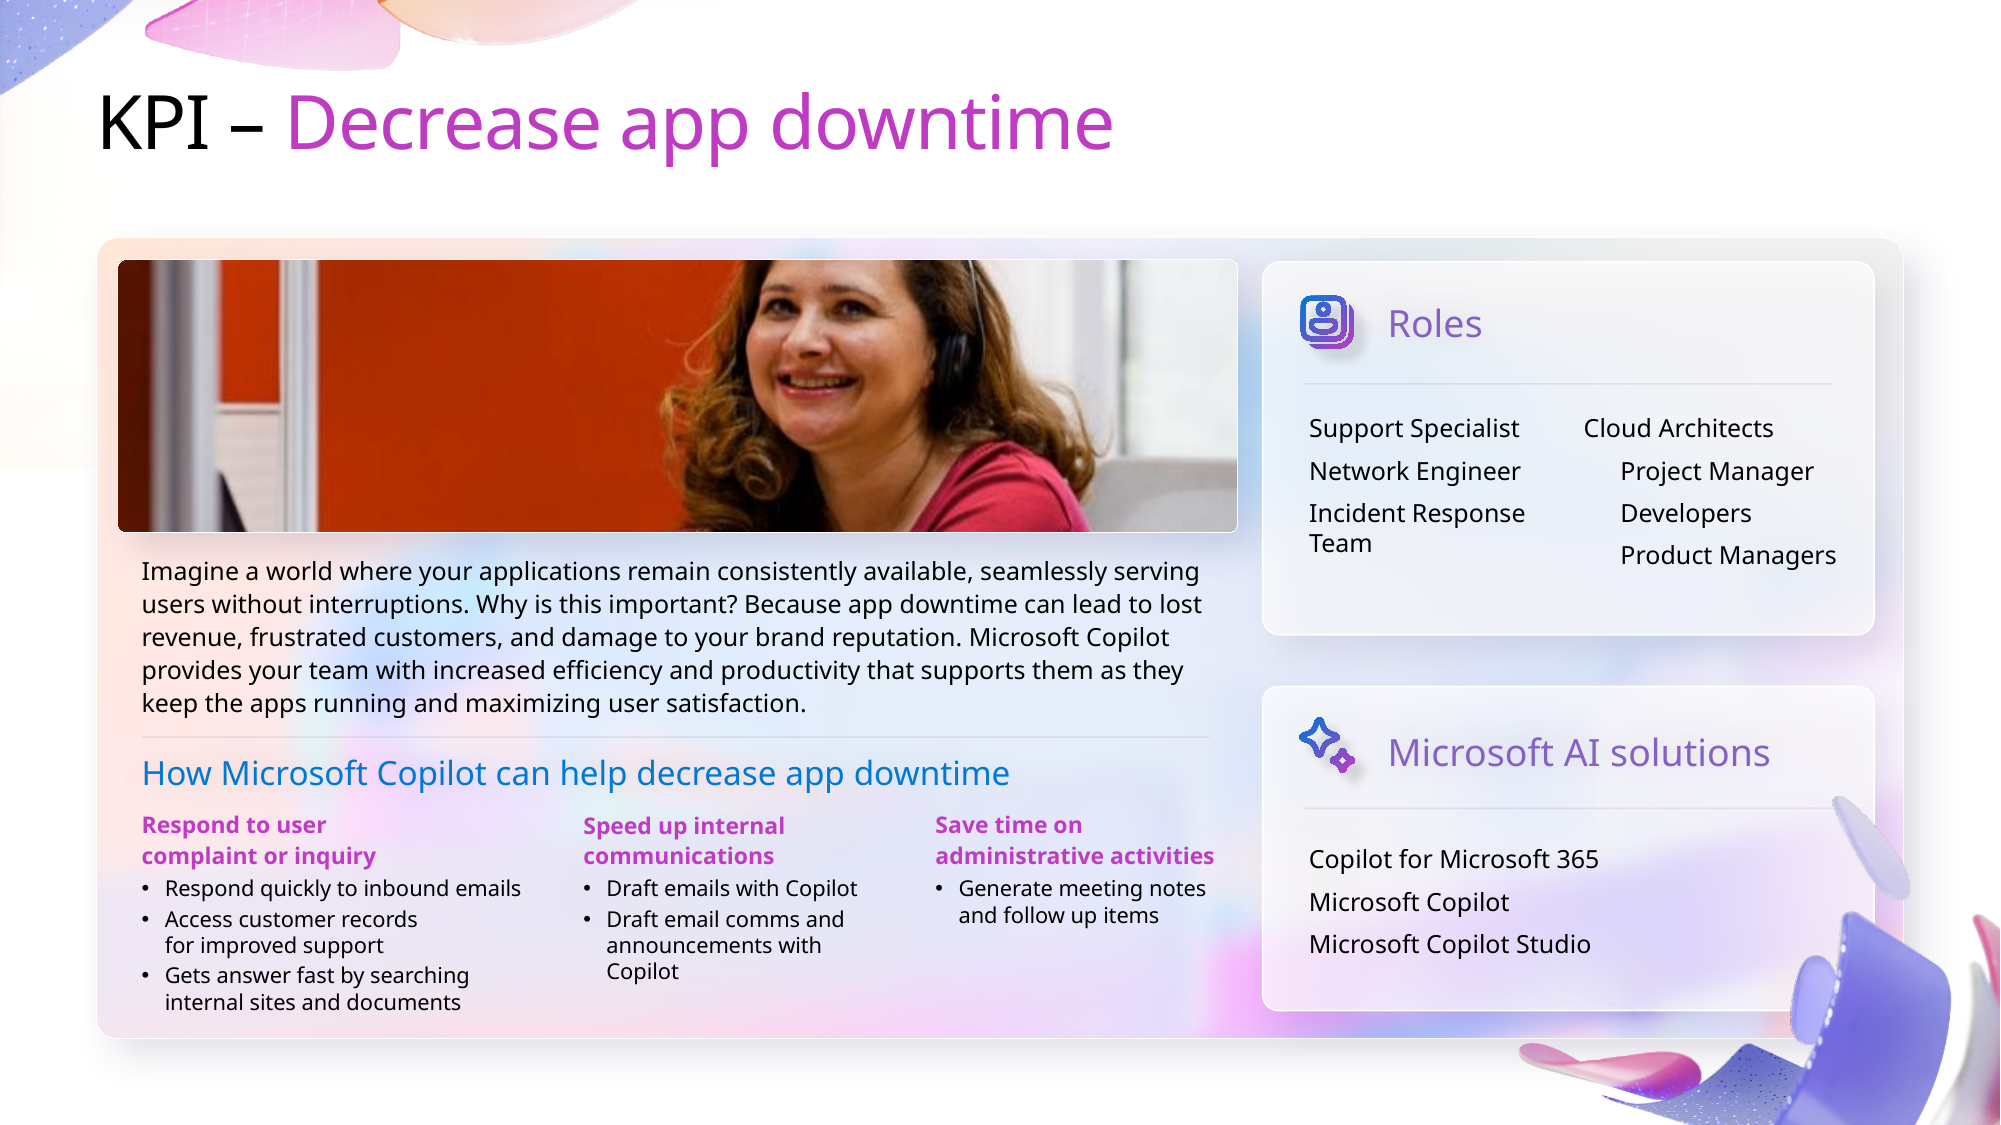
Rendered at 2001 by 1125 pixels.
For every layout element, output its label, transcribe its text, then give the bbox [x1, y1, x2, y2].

picture [0, 0, 2000, 1125]
title KPI – Decrease app downtime [970, 75, 1935, 166]
